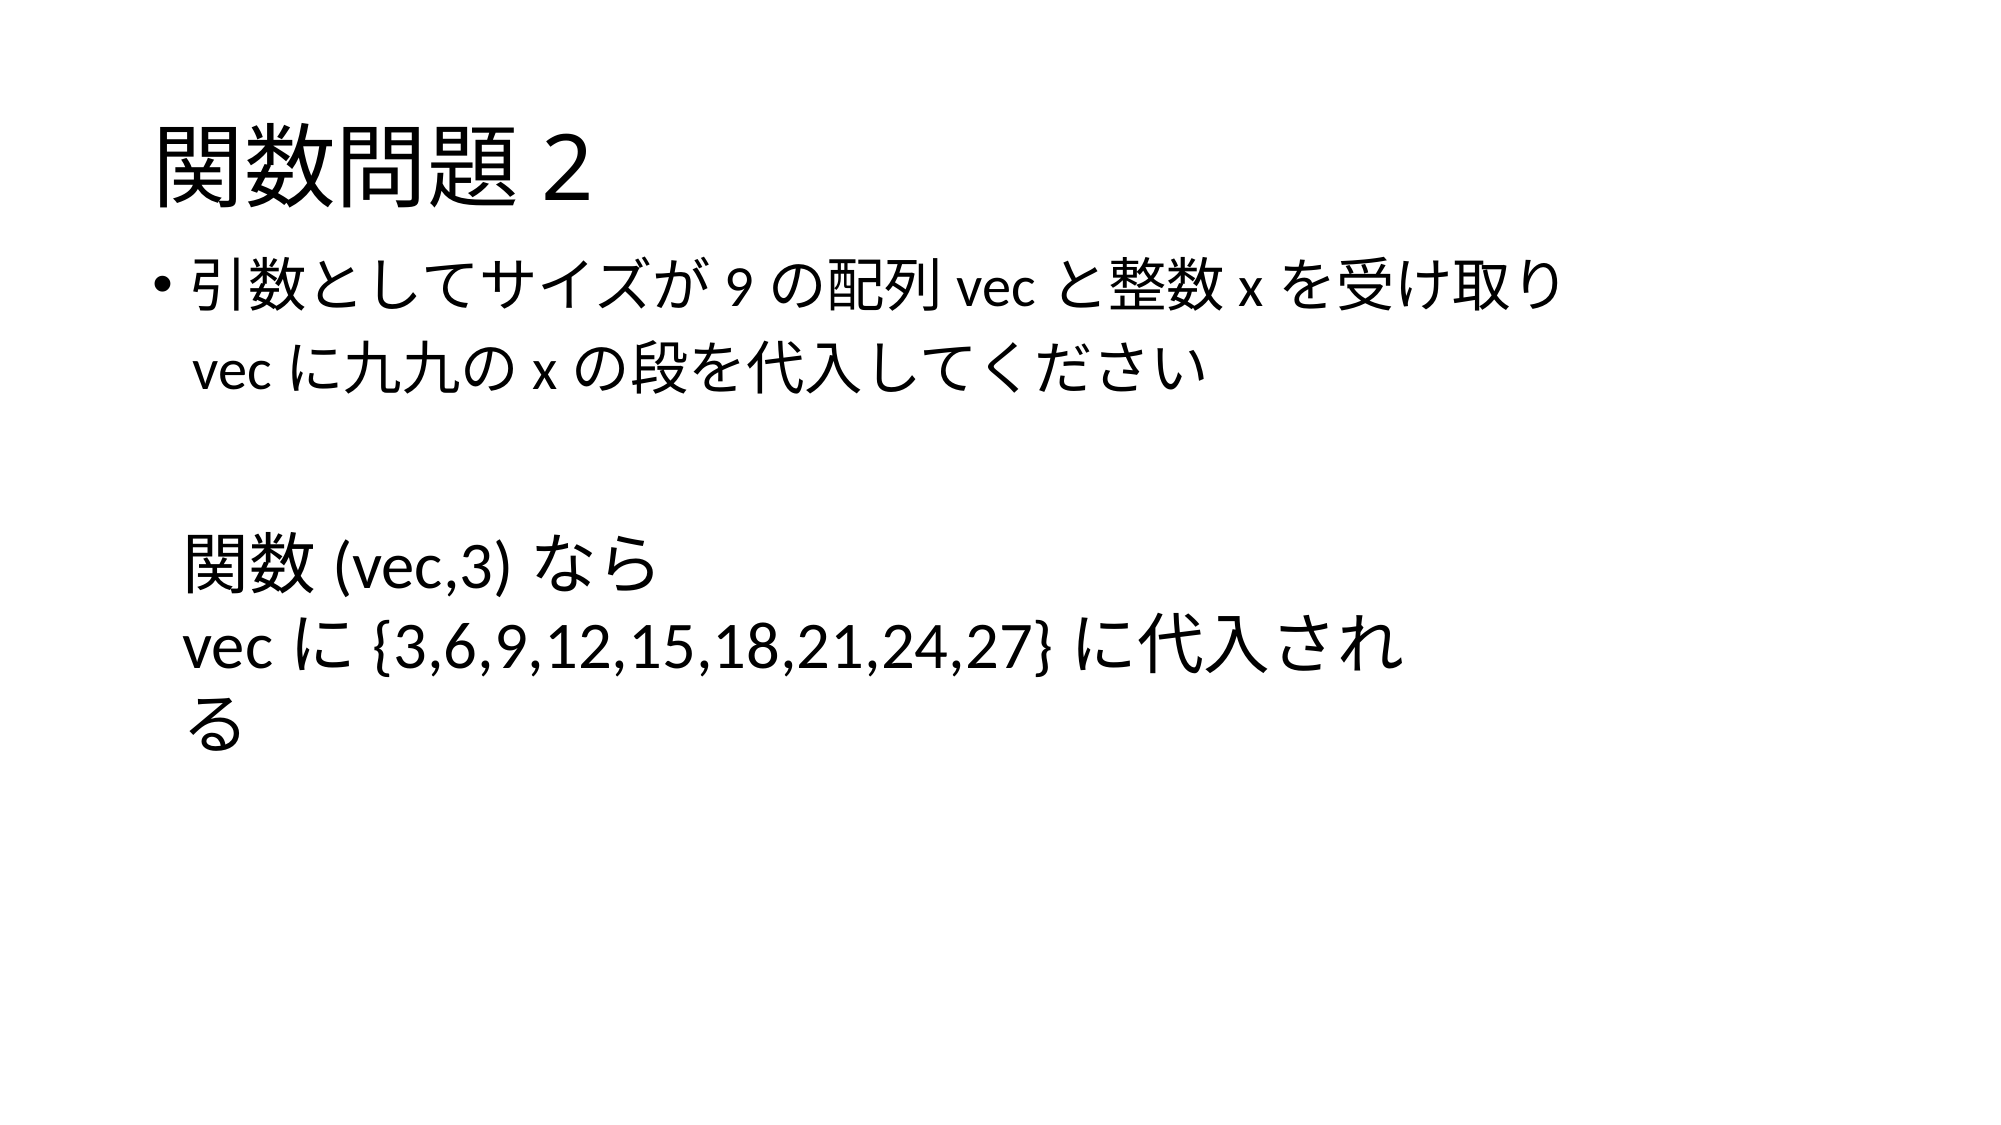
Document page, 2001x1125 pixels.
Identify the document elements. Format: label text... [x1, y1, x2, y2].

list 引数としてサイズが9の配列vecと整数xを受け取り vecに九九のxの段を代入してください [137, 248, 1863, 963]
text_box 関数(vec,3)なら vecに{3,6,9,12,15,18,21,24,27}に代入される [167, 514, 1470, 815]
title 関数問題2 [137, 59, 682, 248]
